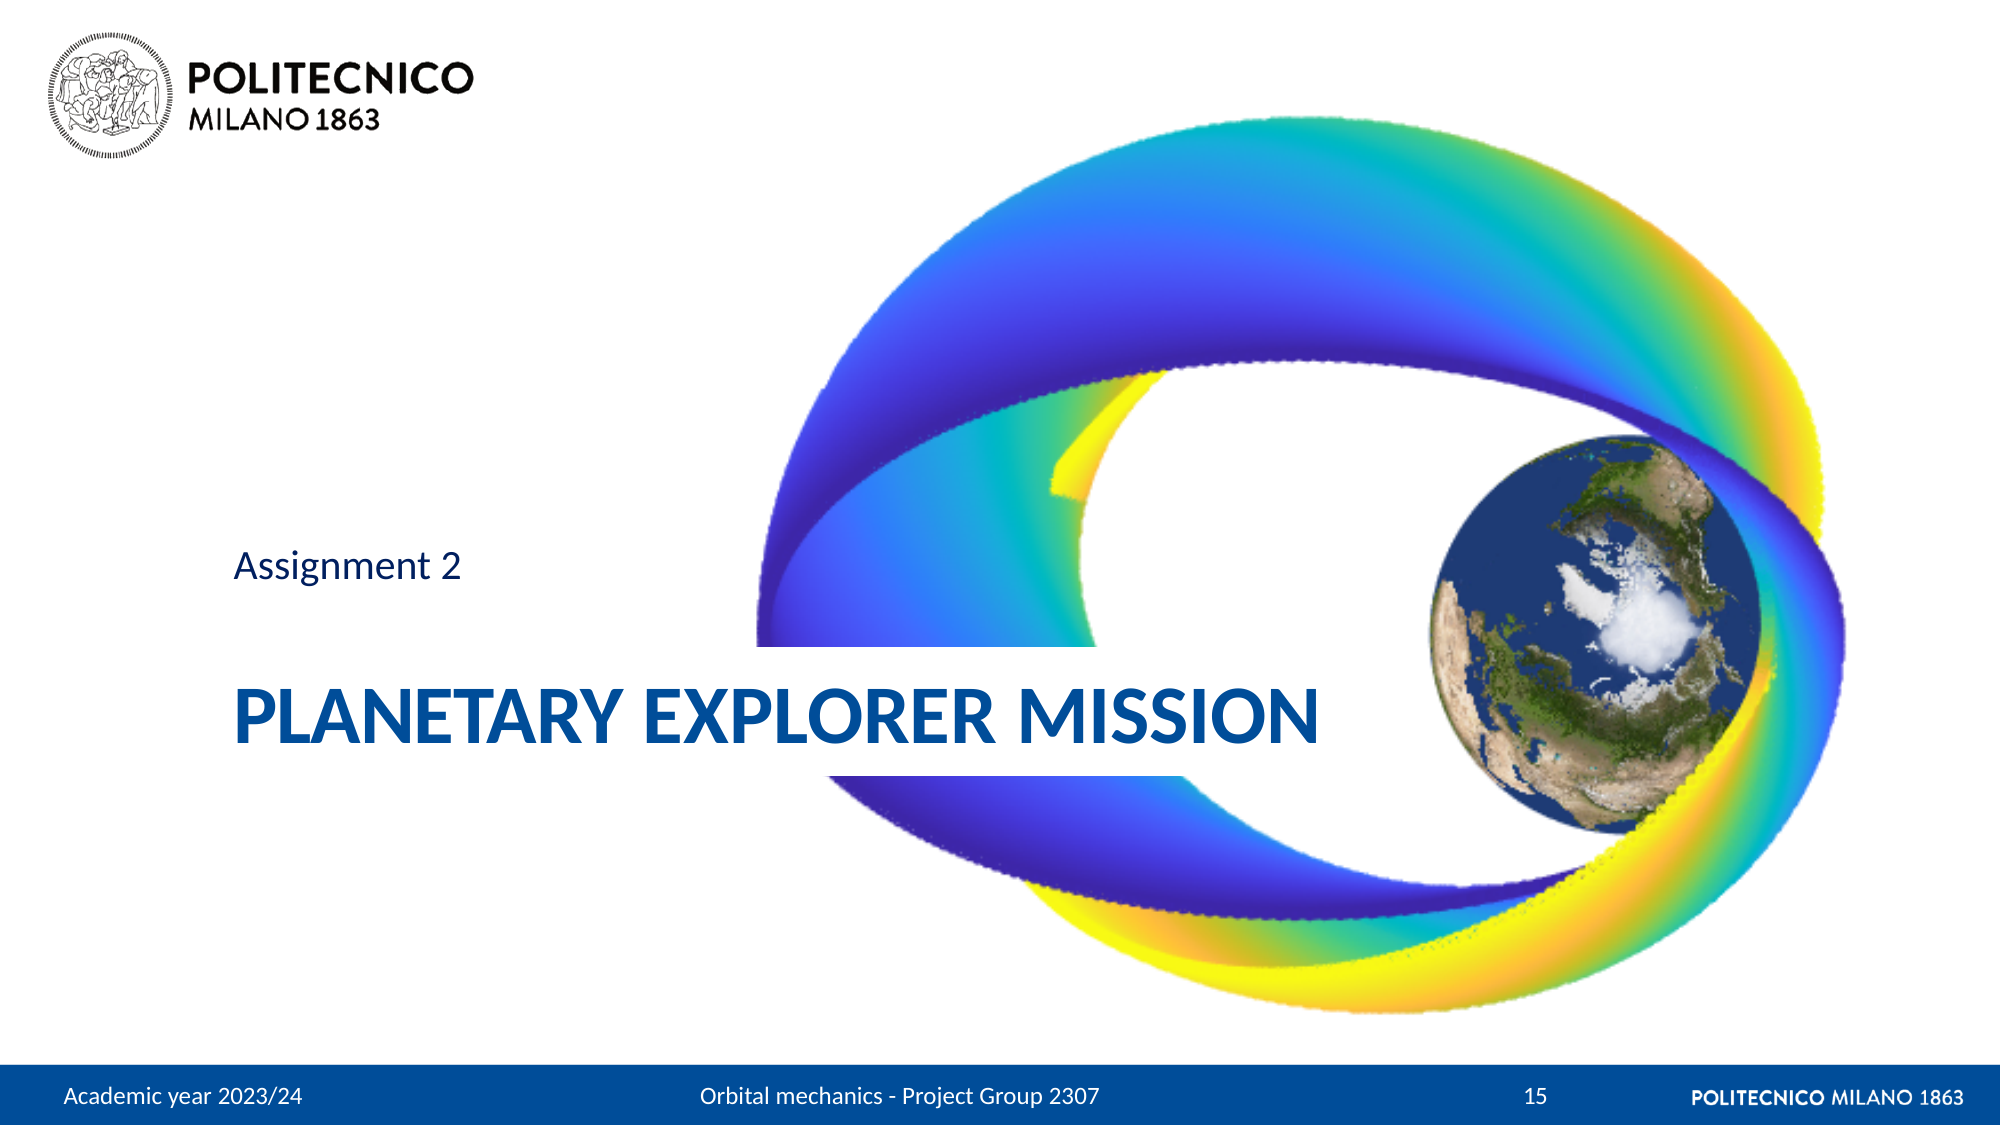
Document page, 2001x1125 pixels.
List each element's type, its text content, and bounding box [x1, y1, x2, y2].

slide_number 15 [1516, 1083, 1557, 1125]
picture [1688, 1082, 1967, 1112]
slide_number Orbital mechanics - Project Group 2307 [698, 1083, 1220, 1125]
picture [0, 0, 520, 159]
text_box Assignment 2 [231, 535, 465, 588]
text_box PLANETARY EXPLORER MISSION [231, 658, 692, 761]
text_box [139, 647, 692, 776]
picture [697, 86, 1908, 1038]
footer Academic year 2023/24 [61, 1083, 307, 1125]
